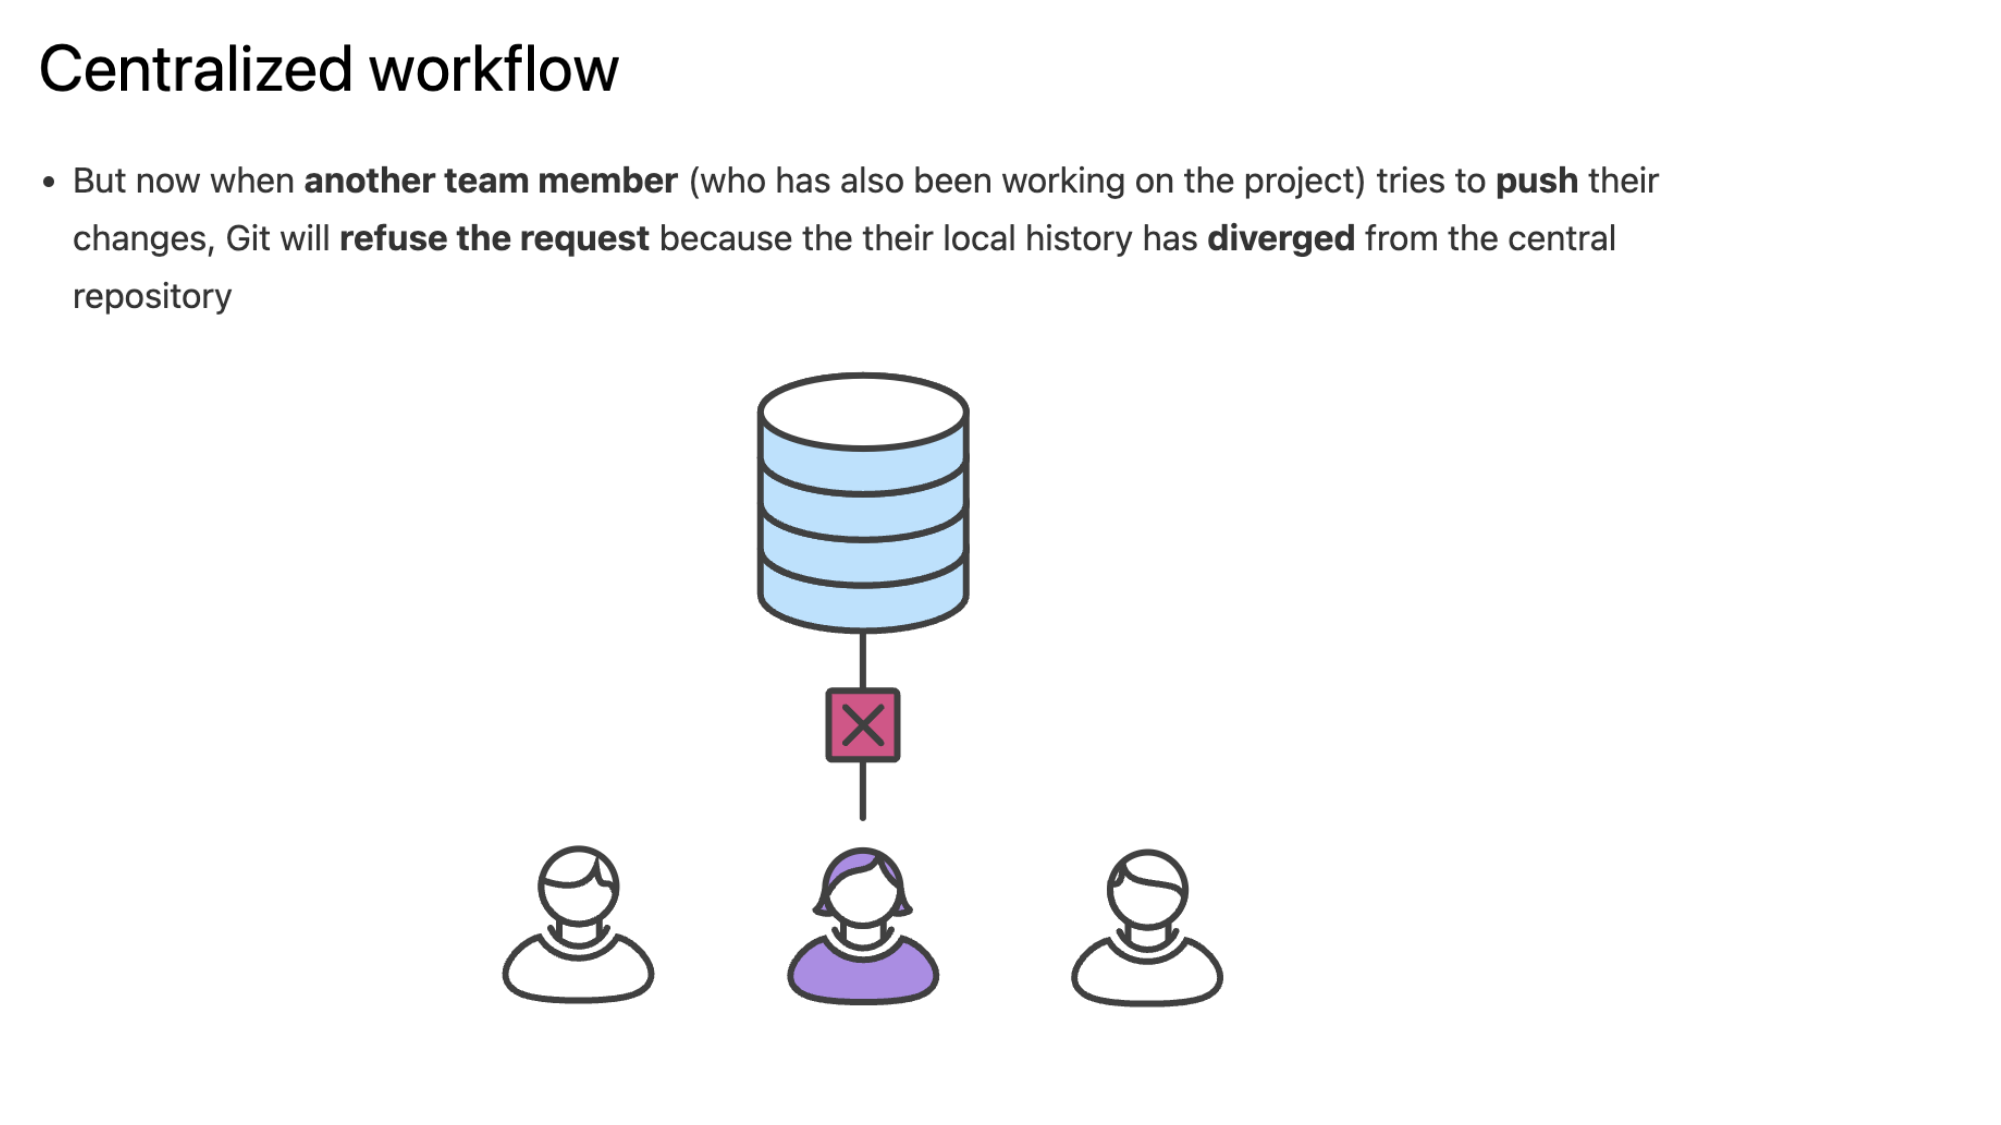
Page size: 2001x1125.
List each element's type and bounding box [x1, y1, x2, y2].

picture [15, 149, 1820, 1025]
picture [15, 15, 1689, 125]
